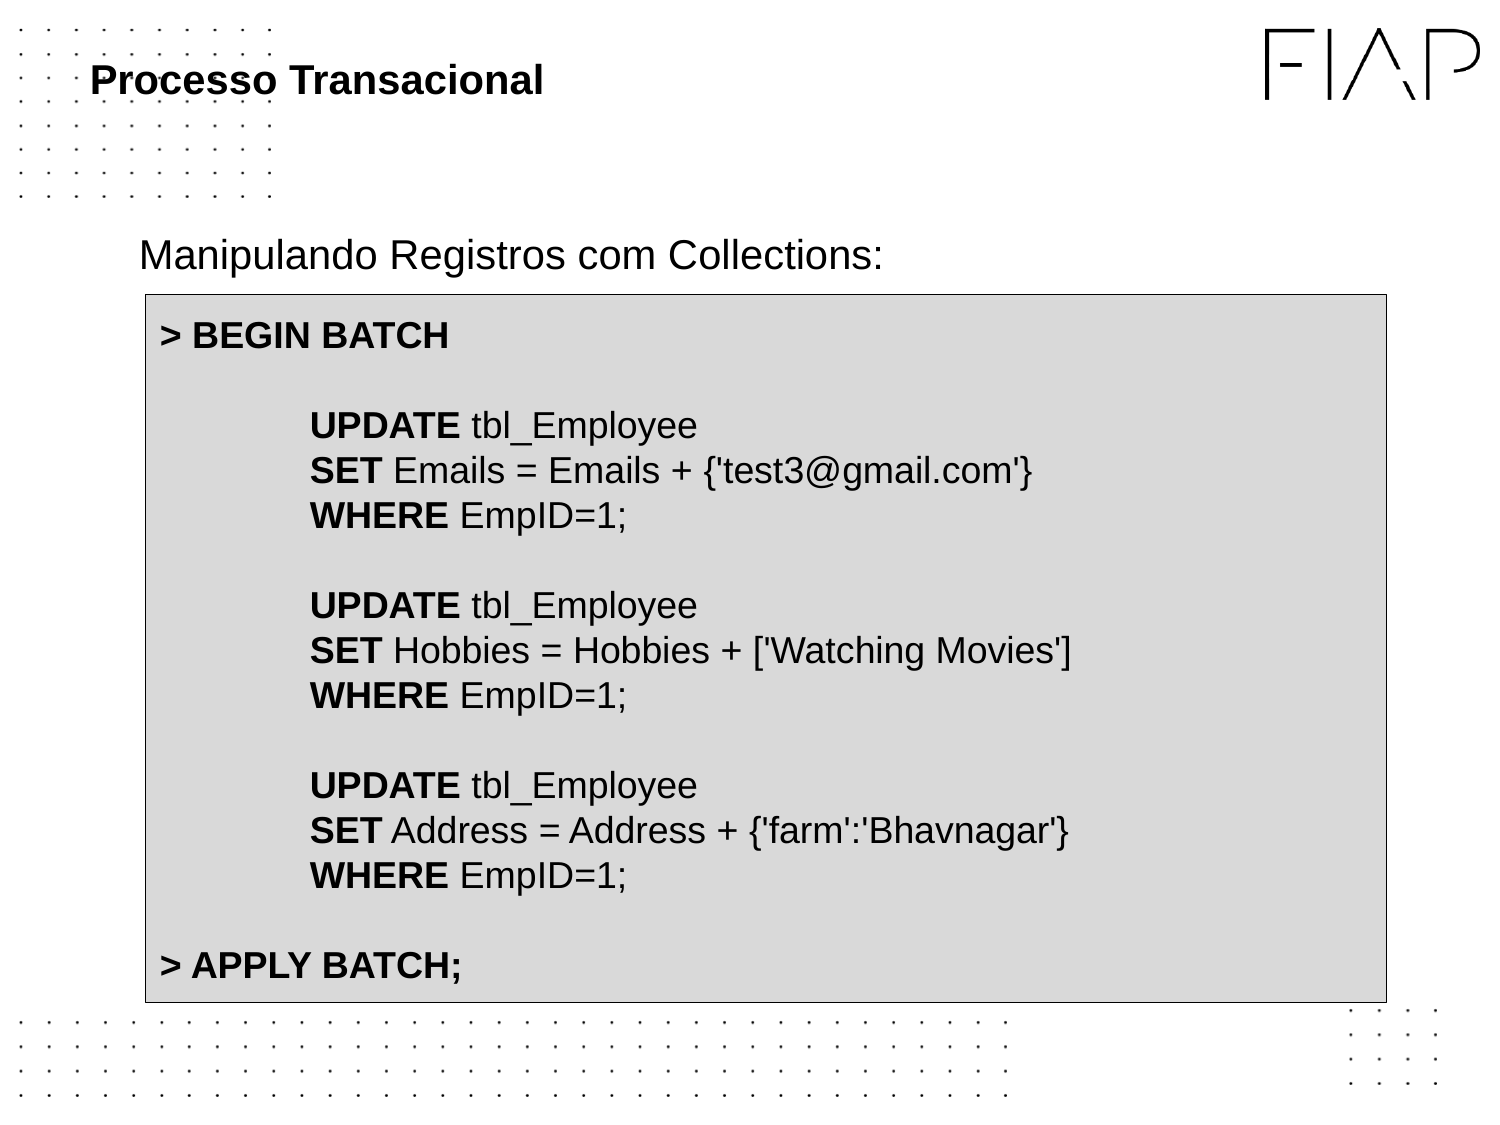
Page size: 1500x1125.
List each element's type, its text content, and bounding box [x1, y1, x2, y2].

text_box Manipulando Registros com Collections: [123, 233, 1327, 486]
title Processo Transacional [75, 45, 1425, 233]
picture [1265, 28, 1480, 100]
text_box > BEGIN BATCH UPDATE tbl_Employee SET Emails = Emails + {'test3@gmail.com'} WHERE EmpID=1; UPDATE tbl_Employee SET Hobbies = Hobbies + ['Watching Movies'] WHERE EmpID=1; UPDATE tbl_Employee SET Address = Address + {'farm':'Bhavnagar'} WHERE EmpID=1; > APPLY BATCH; [143, 292, 1388, 1005]
picture [19, 1019, 1007, 1097]
picture [19, 28, 271, 198]
picture [1344, 1007, 1437, 1085]
